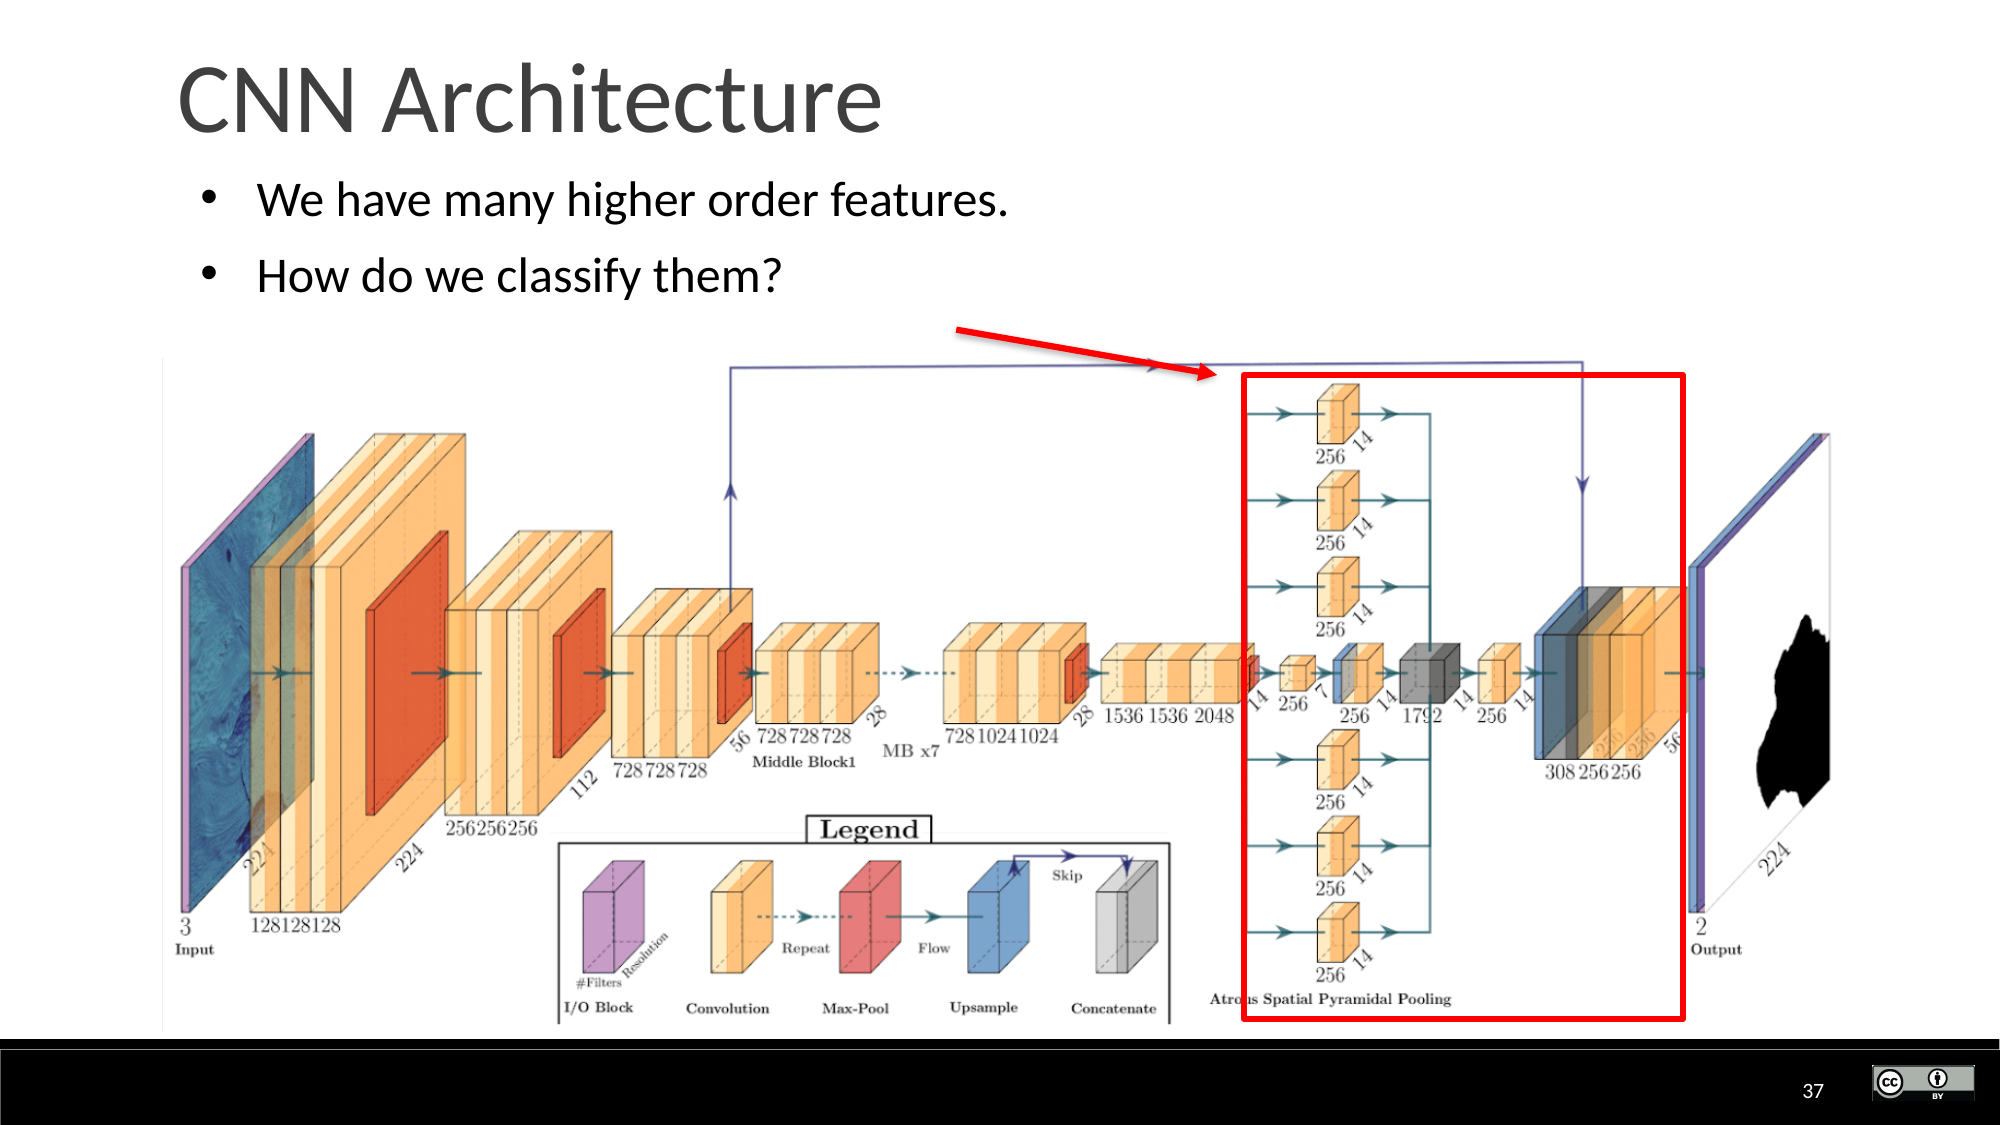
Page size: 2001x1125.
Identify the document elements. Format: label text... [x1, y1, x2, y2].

picture [161, 357, 1848, 1032]
slide_number 37 [1624, 1059, 1840, 1120]
title CNN Architecture [175, 0, 1826, 153]
text_box We have many higher order features. How do we classify them? [198, 149, 1969, 303]
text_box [956, 329, 1218, 376]
picture [1872, 1065, 1975, 1101]
